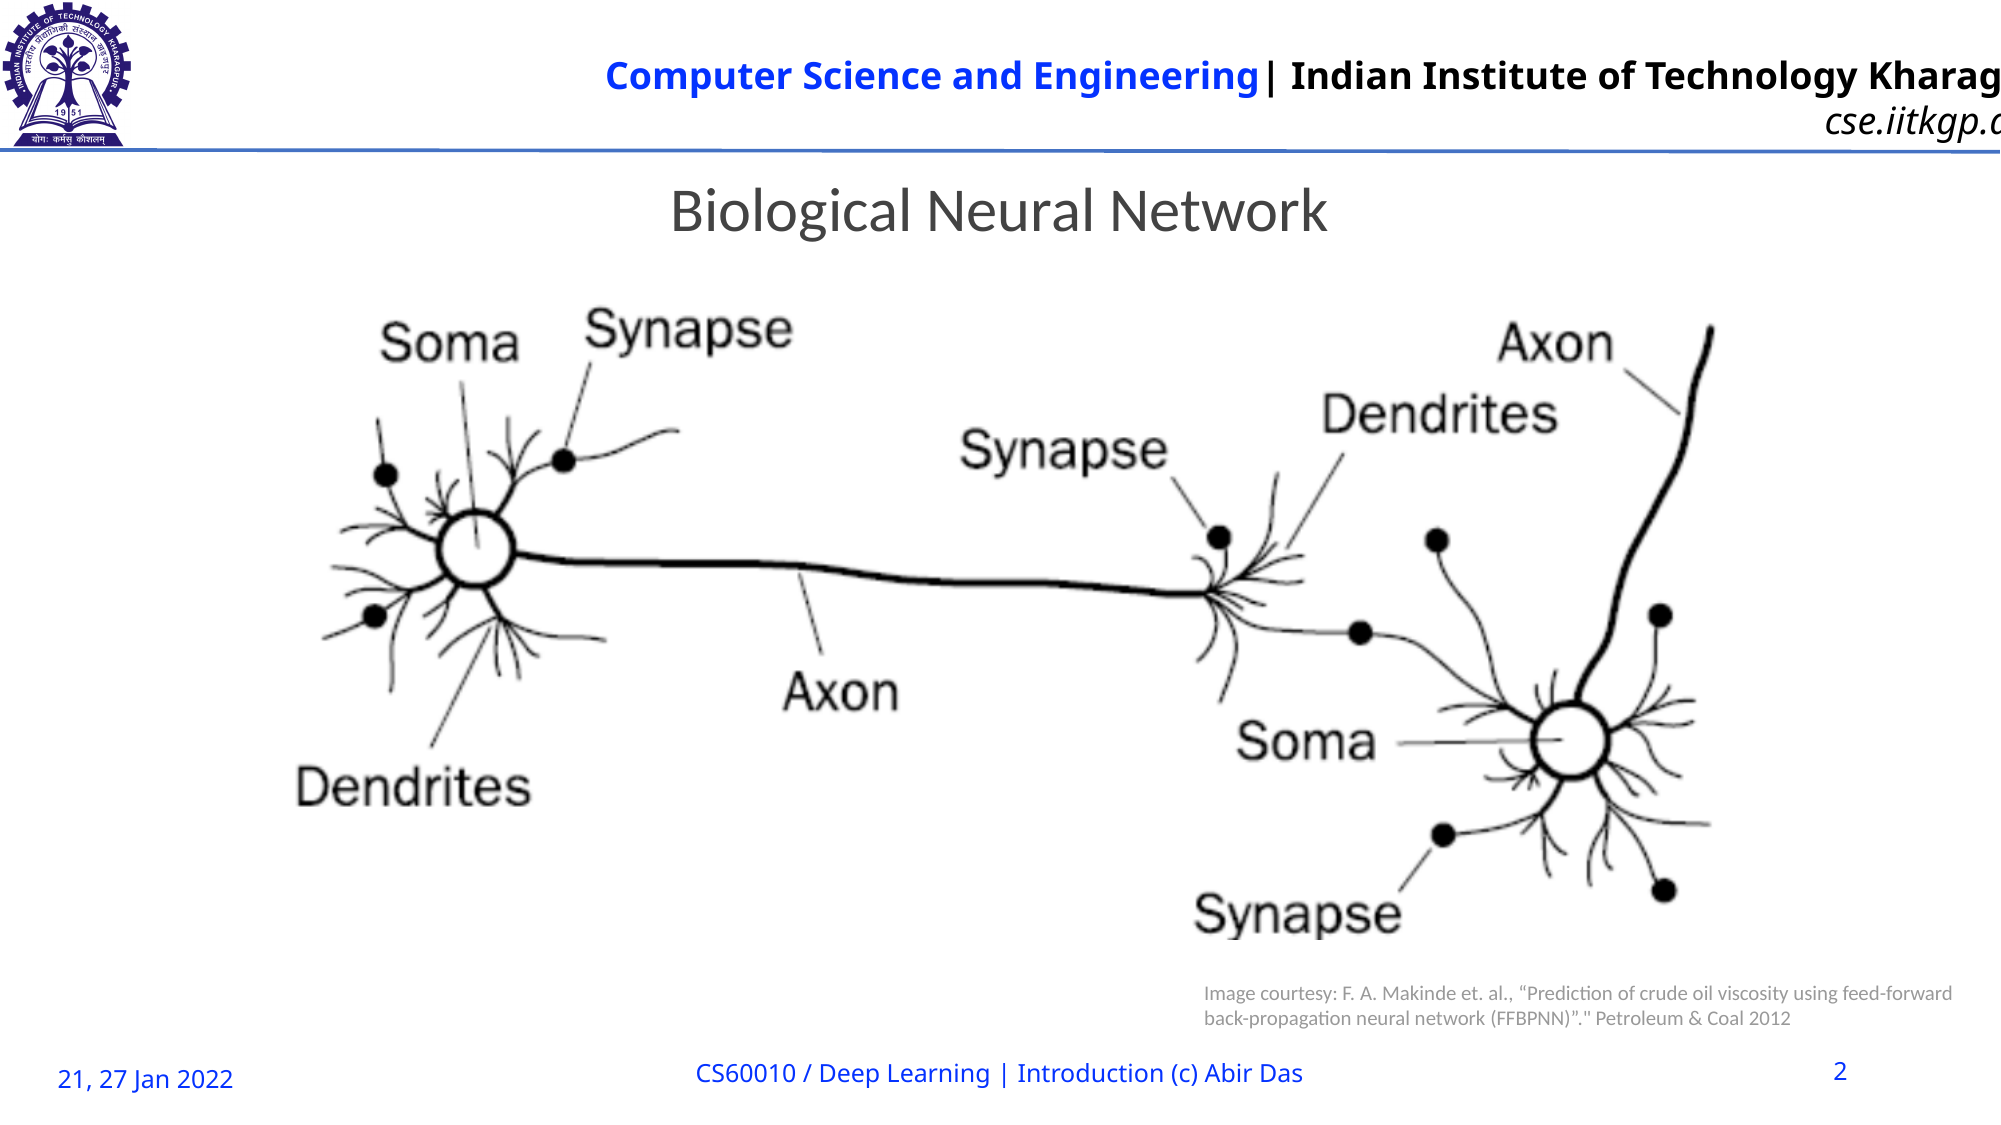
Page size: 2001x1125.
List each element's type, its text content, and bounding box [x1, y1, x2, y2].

slide_number 2 [1733, 1042, 1863, 1103]
picture [266, 278, 1734, 940]
text_box Image courtesy: F. A. Makinde et. al., “Prediction of crude oil viscosity using feed-forward back-propagation neural network (FFBPNN)”." Petroleum & Coal 2012 [1189, 964, 2000, 1043]
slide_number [42, 1048, 331, 1109]
picture [2, 2, 131, 147]
text_box Biological Neural Network [408, 153, 1592, 278]
footer CS60010 / Deep Learning | Introduction (c) Abir Das [330, 1042, 1670, 1103]
